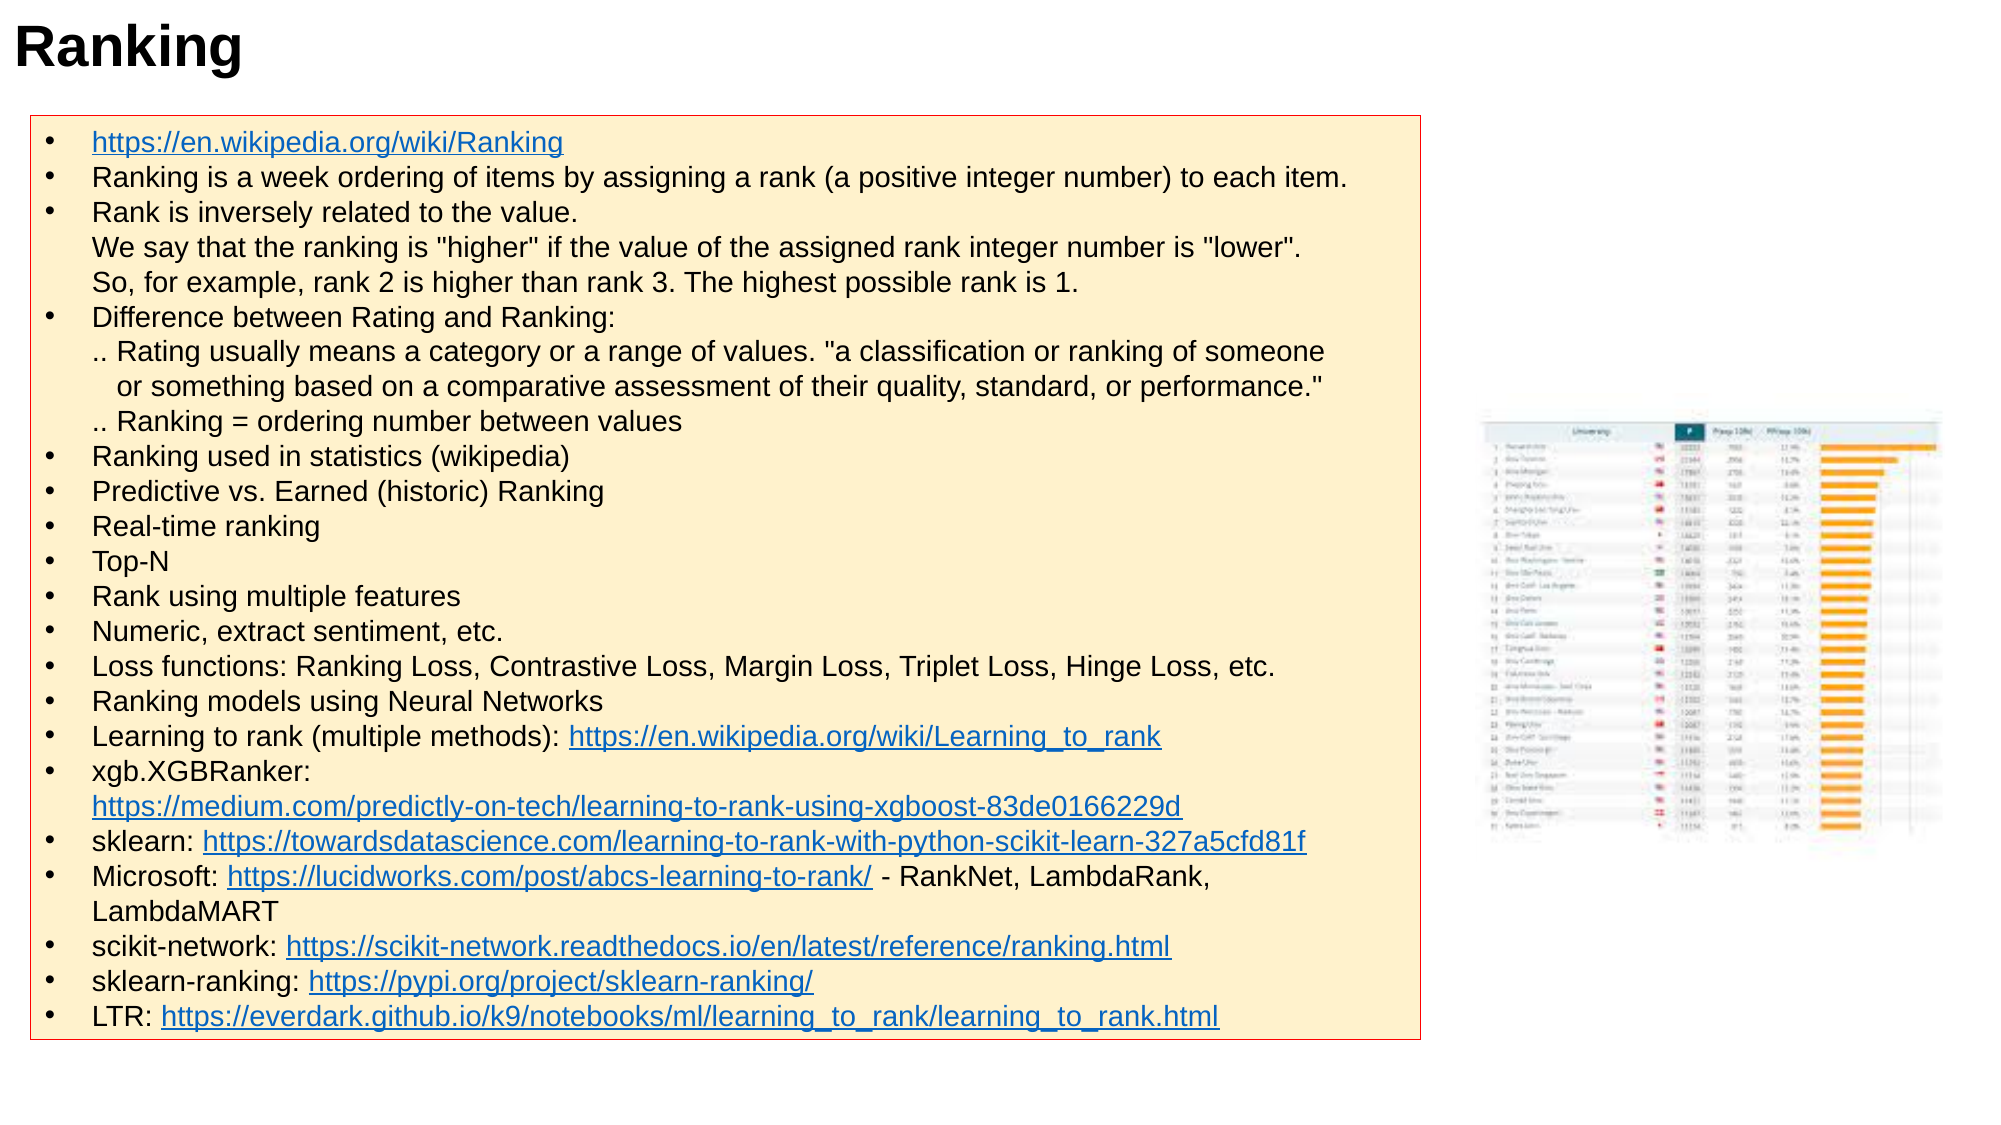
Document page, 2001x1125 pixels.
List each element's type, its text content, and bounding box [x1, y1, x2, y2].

text_box https://en.wikipedia.org/wiki/Ranking Ranking is a week ordering of items by assigning a rank (a positive integer number) to each item. Rank is inversely related to the value. We say that the ranking is "higher" if the value of the assigned rank integer number is "lower". So, for example, rank 2 is higher than rank 3. The highest possible rank is 1. Difference between Rating and Ranking: .. Rating usually means a category or a range of values. "a classification or ranking of someone or something based on a comparative assessment of their quality, standard, or performance." .. Ranking = ordering number between values Ranking used in statistics (wikipedia) Predictive vs. Earned (historic) Ranking Real-time ranking Top-N Rank using multiple features Numeric, extract sentiment, etc. Loss functions: Ranking Loss, Contrastive Loss, Margin Loss, Triplet Loss, Hinge Loss, etc. Ranking models using Neural Networks Learning to rank (multiple methods): https://en.wikipedia.org/wiki/Learning_to_rank xgb.XGBRanker: https://medium.com/predictly-on-tech/learning-to-rank-using-xgboost-83de0166229d sklearn: https://towardsdatascience.com/learning-to-rank-with-python-scikit-learn-327a5cfd81f Microsoft: https://lucidworks.com/post/abcs-learning-to-rank/ - RankNet, LambdaRank, LambdaMART scikit-network: https://scikit-network.readthedocs.io/en/latest/reference/ranking.html sklearn-ranking: https://pypi.org/project/sklearn-ranking/ LTR: https://everdark.github.io/k9/notebooks/ml/learning_to_rank/learning_to_rank.html [30, 115, 1421, 1040]
text_box Ranking [0, 0, 326, 86]
picture [1475, 392, 1945, 862]
